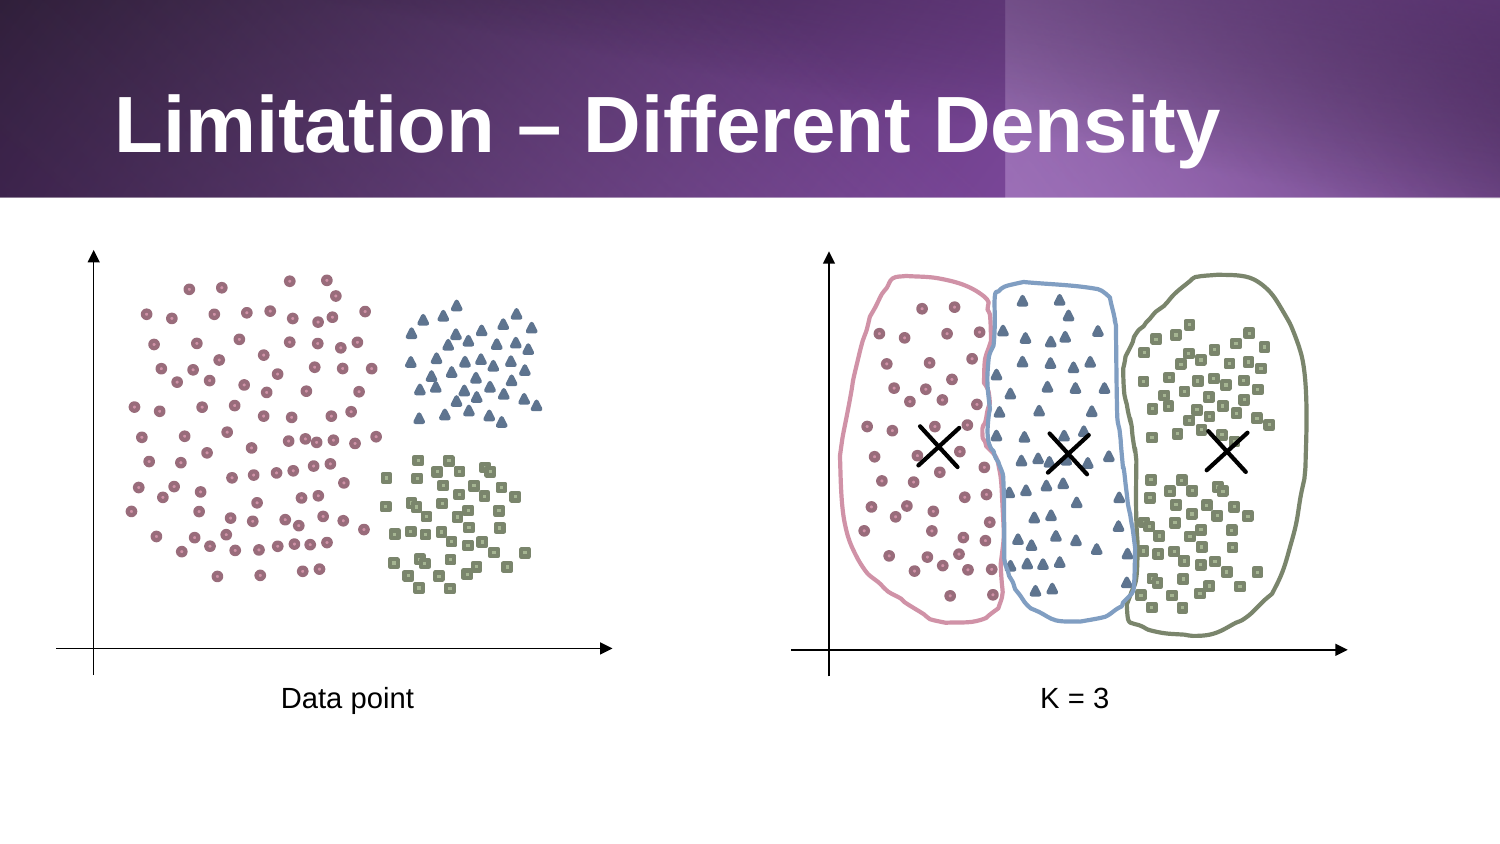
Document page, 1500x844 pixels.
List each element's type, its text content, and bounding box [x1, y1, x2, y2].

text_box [791, 251, 1348, 677]
text_box K = 3 [1025, 686, 1215, 723]
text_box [56, 249, 613, 676]
picture [0, 0, 1500, 199]
text_box Data point [266, 685, 455, 723]
title Limitation – Different Density [103, 44, 1397, 208]
